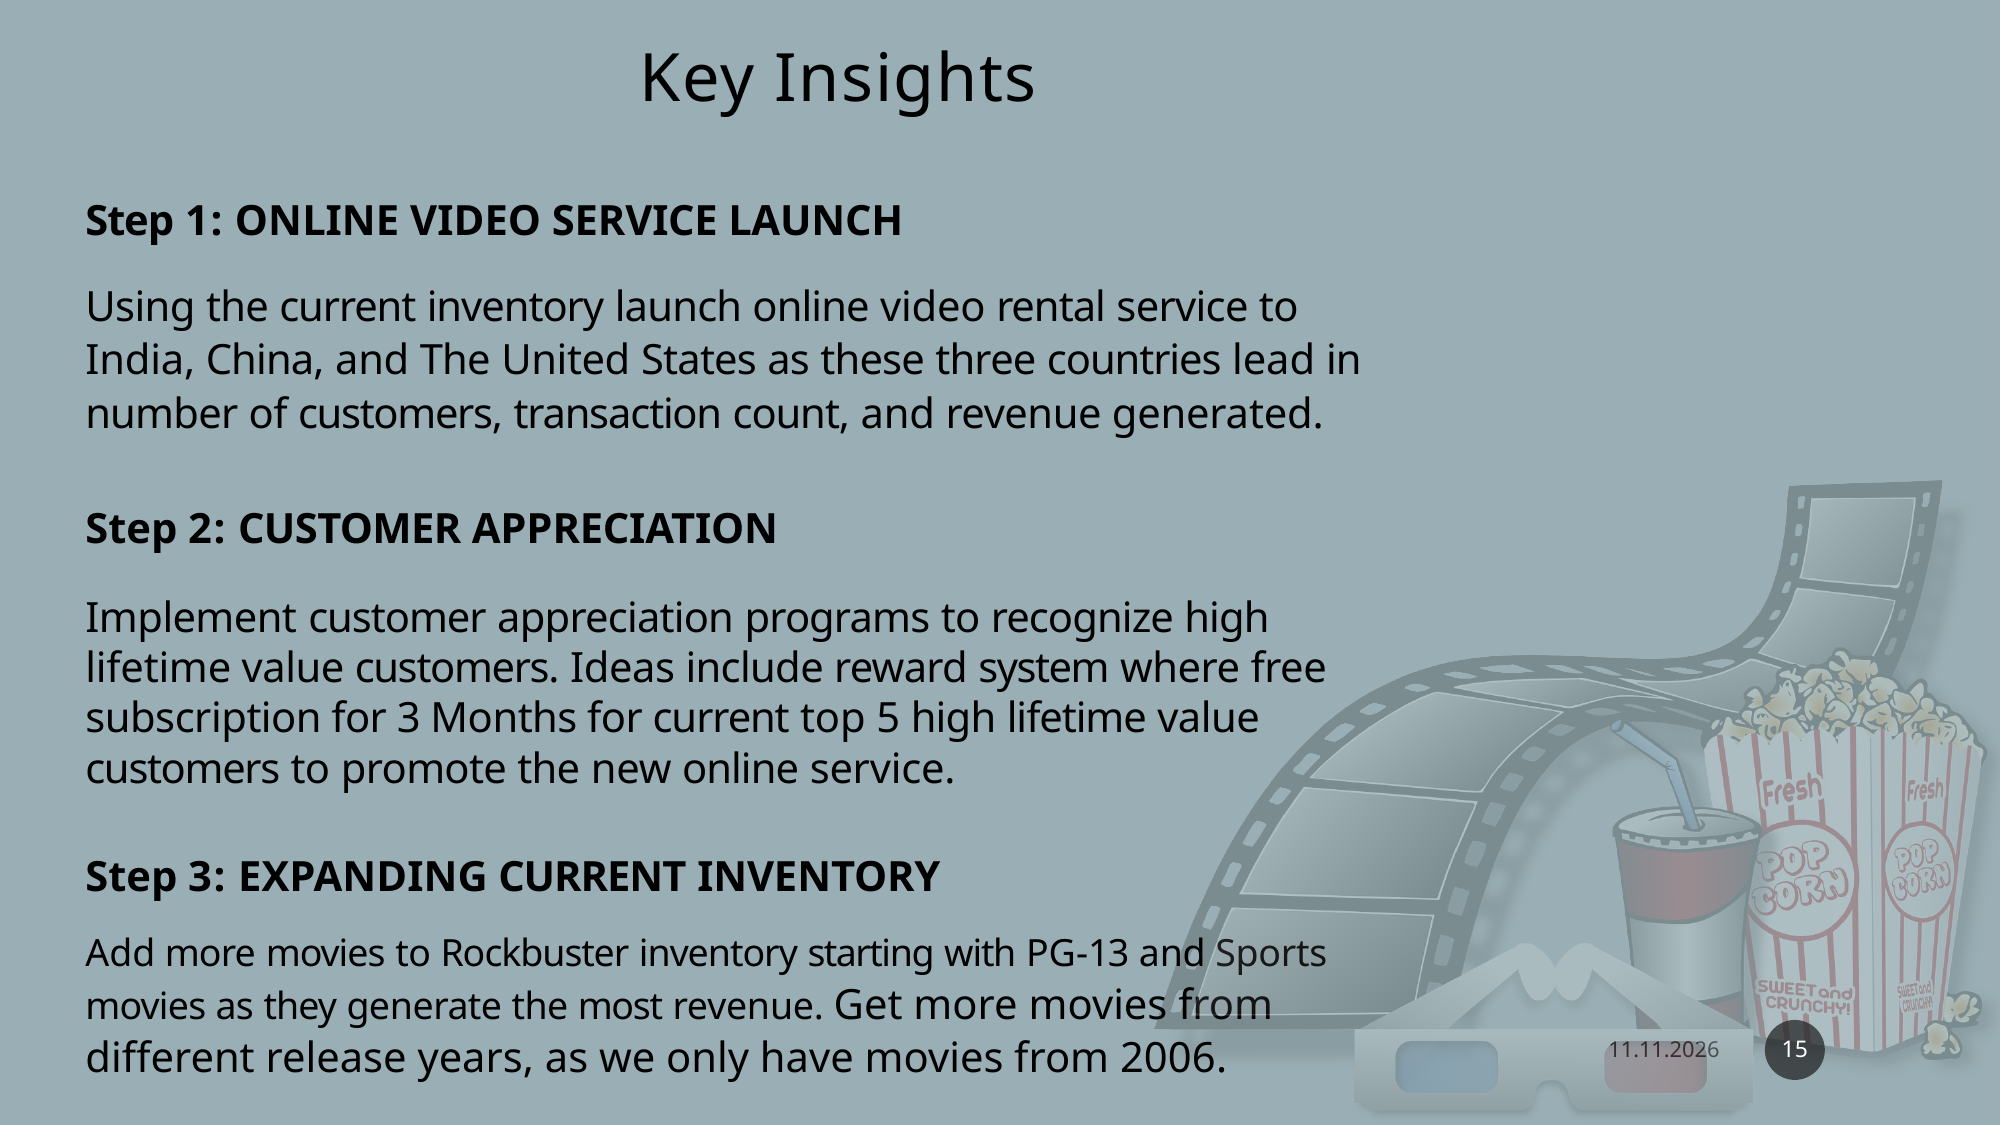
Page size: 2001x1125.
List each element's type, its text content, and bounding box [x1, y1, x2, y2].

picture [1154, 480, 2000, 1123]
text_box Key Insights [356, 27, 1321, 122]
text_box Step 1: ONLINE VIDEO SERVICE LAUNCH Using the current inventory launch online video rental service to India, China, and The United States as these three countries lead in number of customers, transaction count, and revenue generated. Step 2: CUSTOMER APPRECIATION Implement customer appreciation programs to recognize high lifetime value customers. Ideas include reward system where free subscription for 3 Months for current top 5 high lifetime value customers to promote the new online service. Step 3: EXPANDING CURRENT INVENTORY Add more movies to Rockbuster inventory starting with PG-13 and Sports movies as they generate the most revenue. Get more movies from different release years, as we only have movies from 2006. [85, 133, 1433, 1082]
